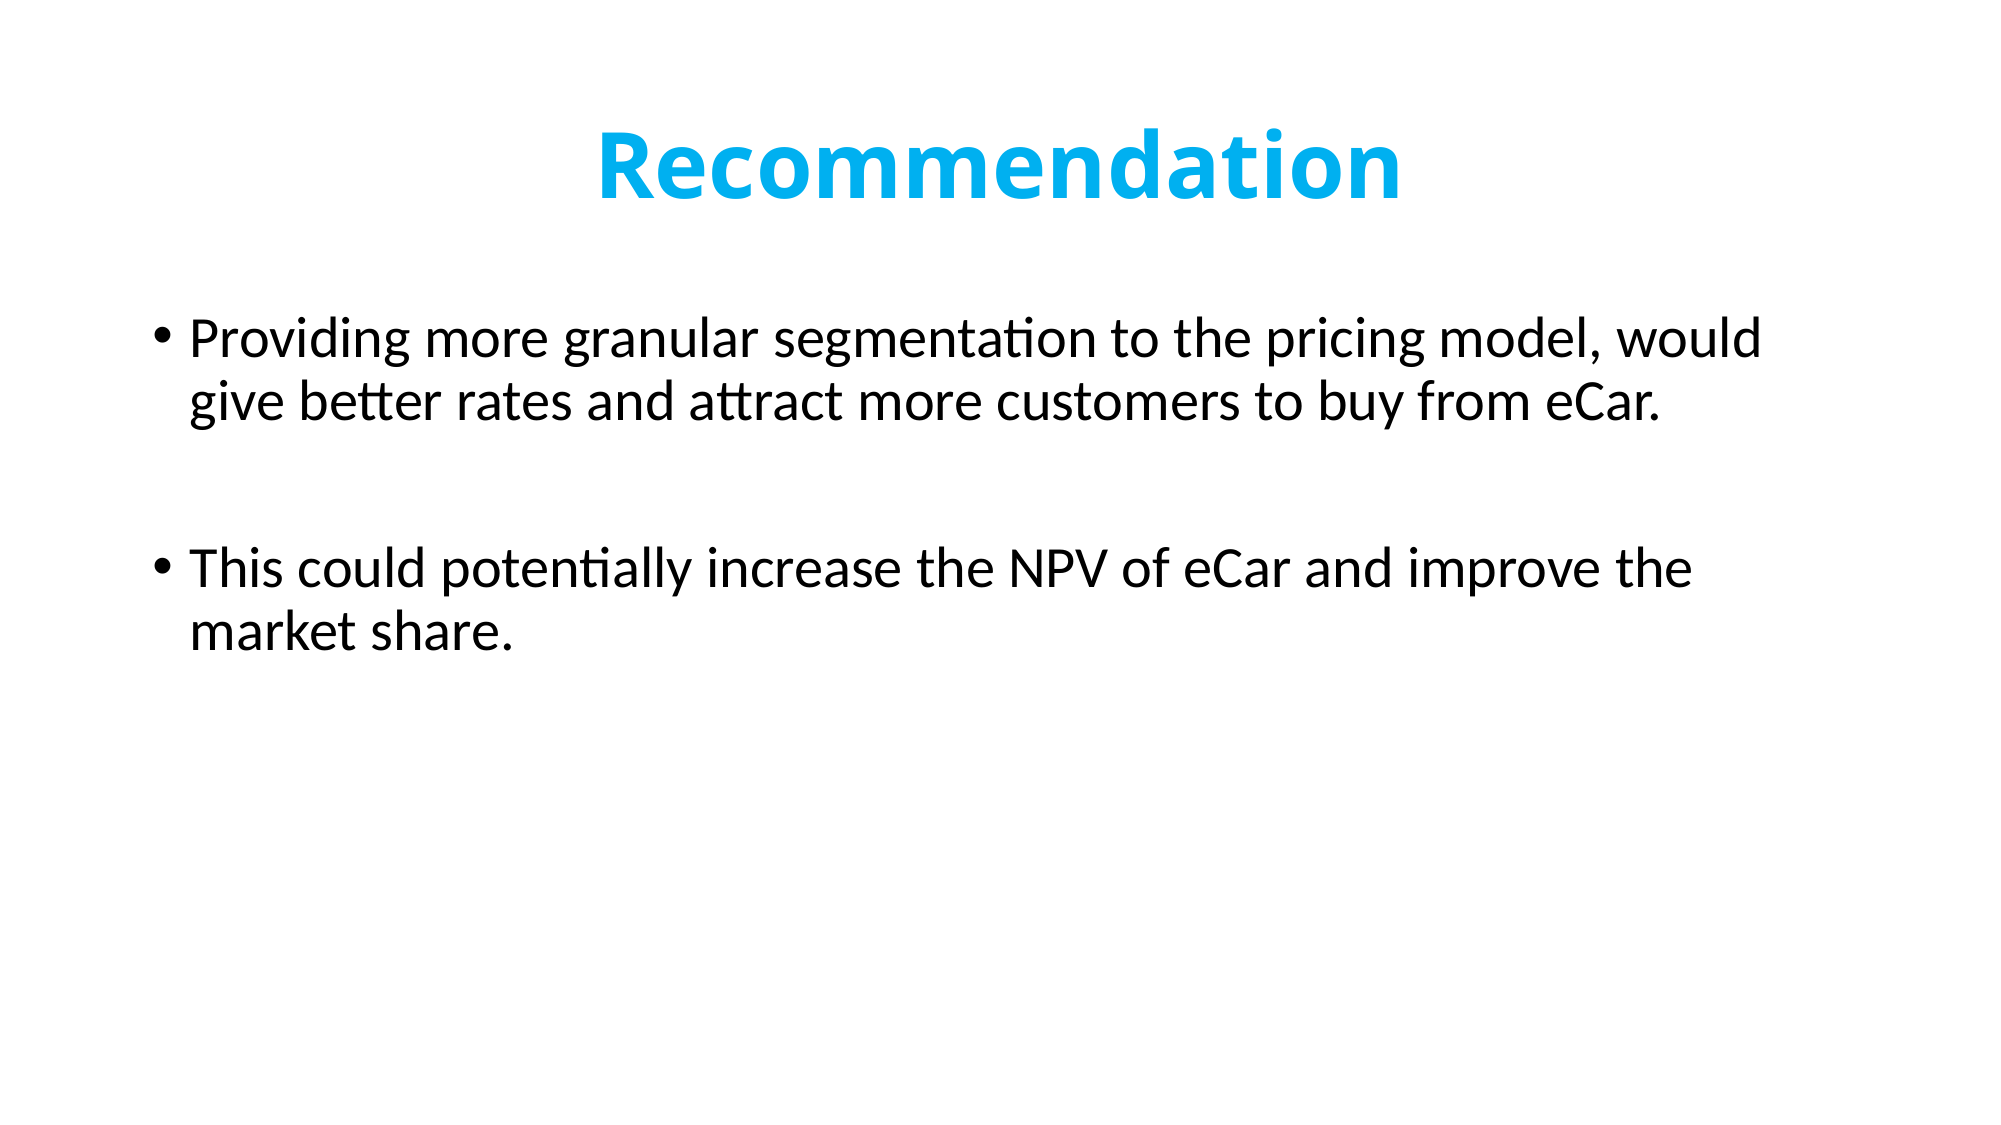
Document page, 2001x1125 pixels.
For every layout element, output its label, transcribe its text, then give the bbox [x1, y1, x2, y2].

list Providing more granular segmentation to the pricing model, would give better rates and attract more customers to buy from eCar. This could potentially increase the NPV of eCar and improve the market share. [137, 299, 1863, 1014]
title Recommendation [137, 59, 1863, 278]
